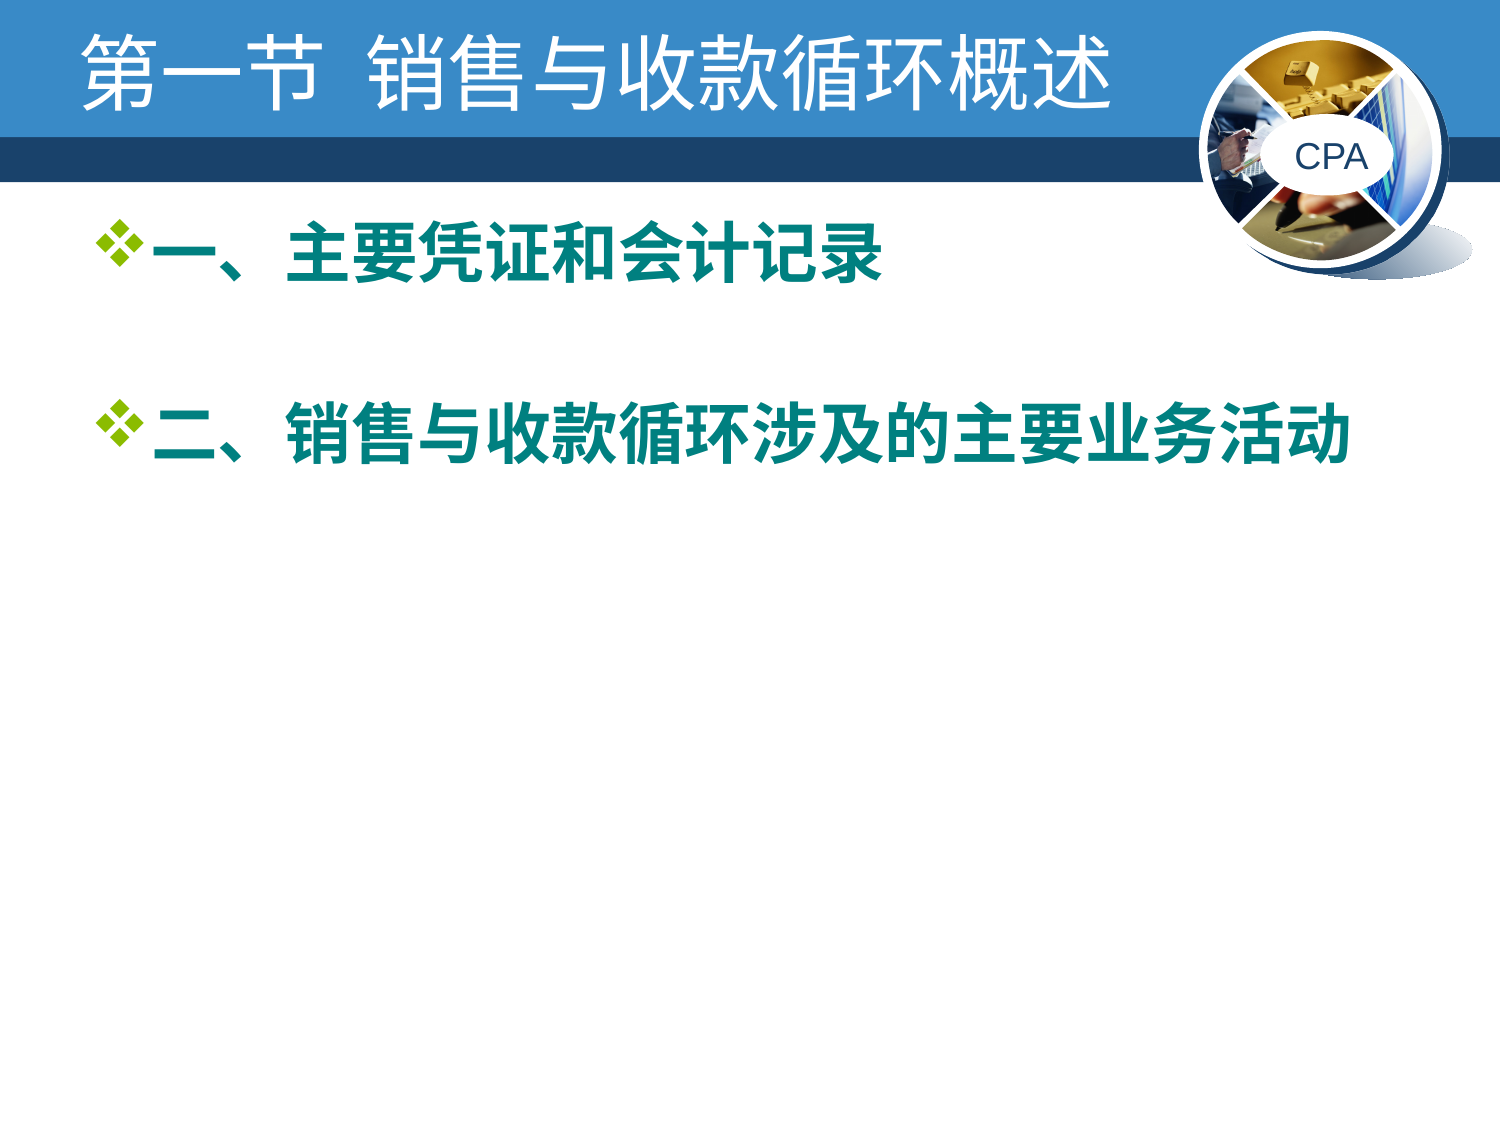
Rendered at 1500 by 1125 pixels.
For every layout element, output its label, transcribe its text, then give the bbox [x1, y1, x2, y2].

picture [1207, 118, 1287, 203]
title 第一节 销售与收款循环概述 [62, 24, 1338, 118]
picture [1267, 186, 1369, 203]
picture [1338, 41, 1394, 116]
picture [1354, 73, 1433, 203]
list 一、主要凭证和会计记录 二、销售与收款循环涉及的主要业务活动 [75, 203, 1425, 1065]
